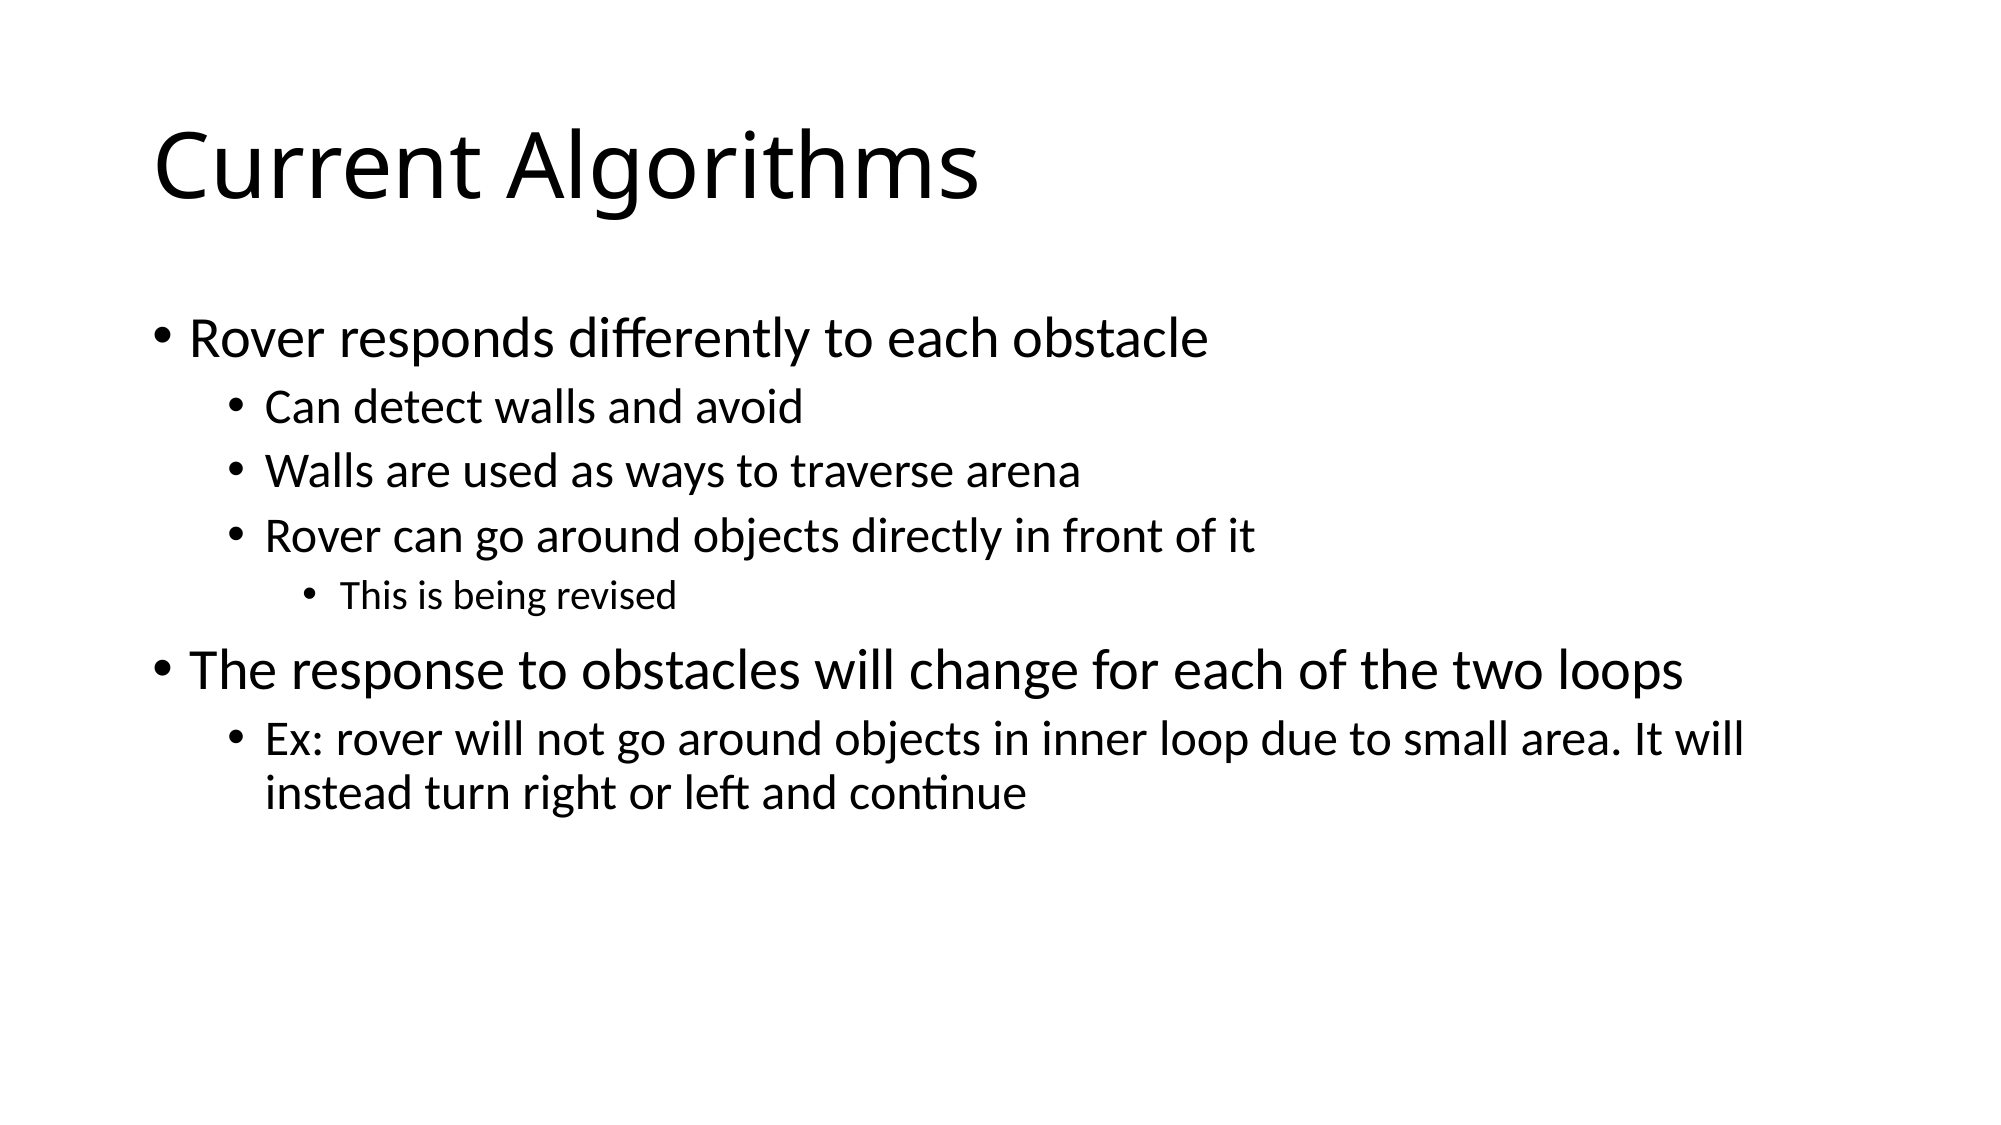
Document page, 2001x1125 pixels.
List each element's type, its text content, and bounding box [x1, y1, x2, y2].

title Current Algorithms [137, 59, 1863, 278]
list Rover responds differently to each obstacle Can detect walls and avoid Walls are used as ways to traverse arena Rover can go around objects directly in front of it This is being revised The response to obstacles will change for each of the two loops Ex: rover will not go around objects in inner loop due to small area. It will instead turn right or left and continue [137, 299, 1863, 1014]
